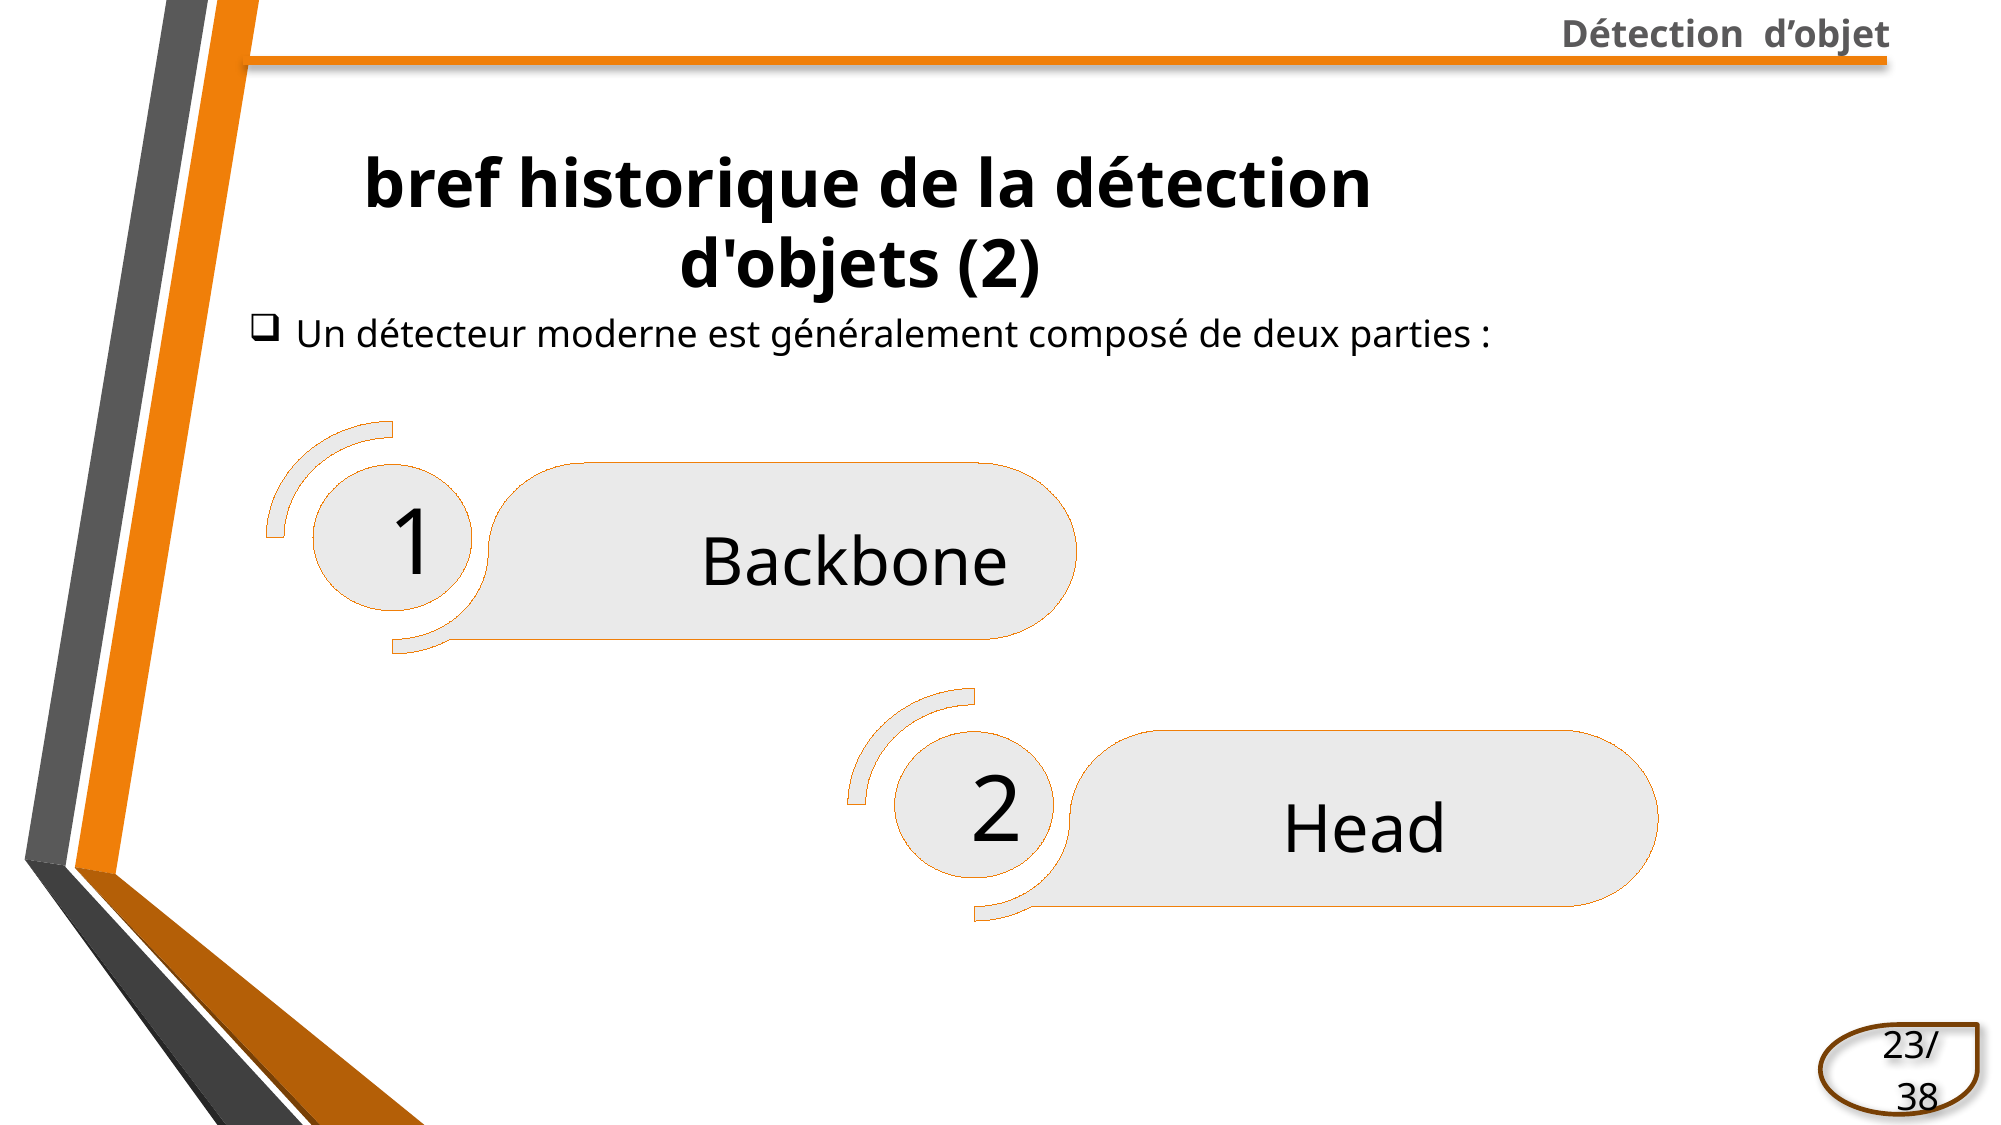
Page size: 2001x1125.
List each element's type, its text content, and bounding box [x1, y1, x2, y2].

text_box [265, 420, 1078, 655]
text_box 23/38 [1820, 1024, 1978, 1115]
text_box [847, 687, 1660, 922]
text_box bref historique de la détection d'objets (2) [243, 133, 1495, 302]
text_box Un détecteur moderne est généralement composé de deux parties : [233, 302, 1899, 362]
text_box Détection d’objet [1546, 2, 1906, 63]
